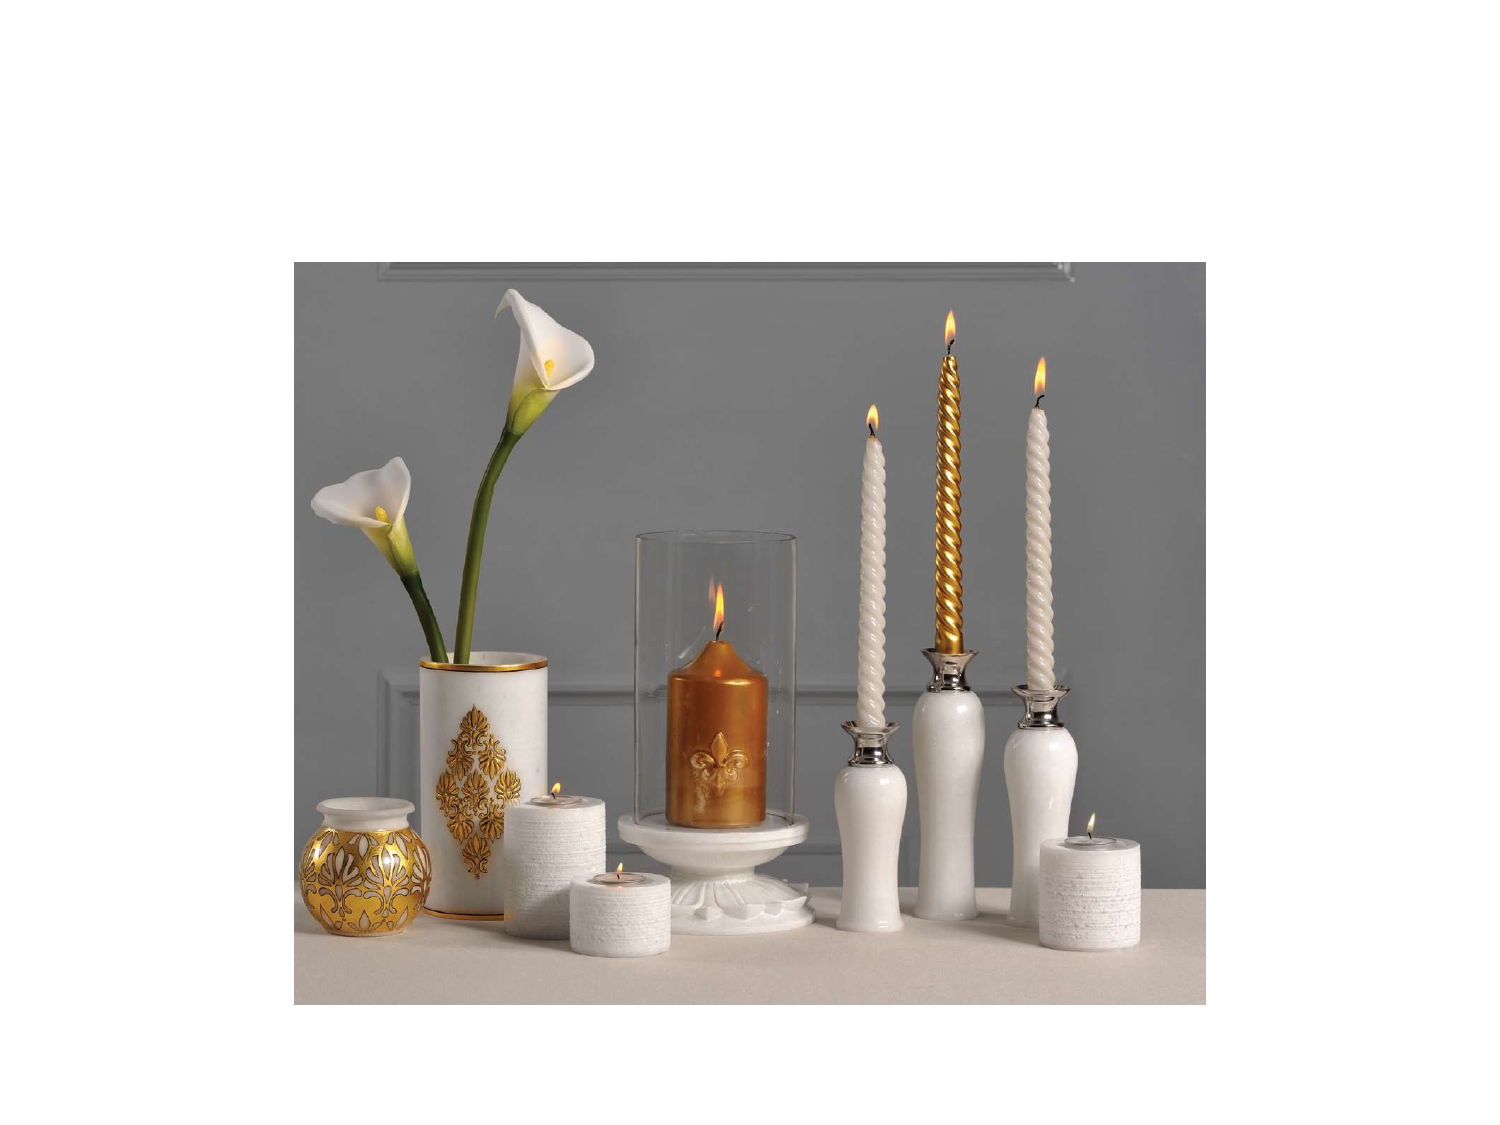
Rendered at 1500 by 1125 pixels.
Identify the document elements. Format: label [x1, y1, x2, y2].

list [294, 262, 1206, 1006]
